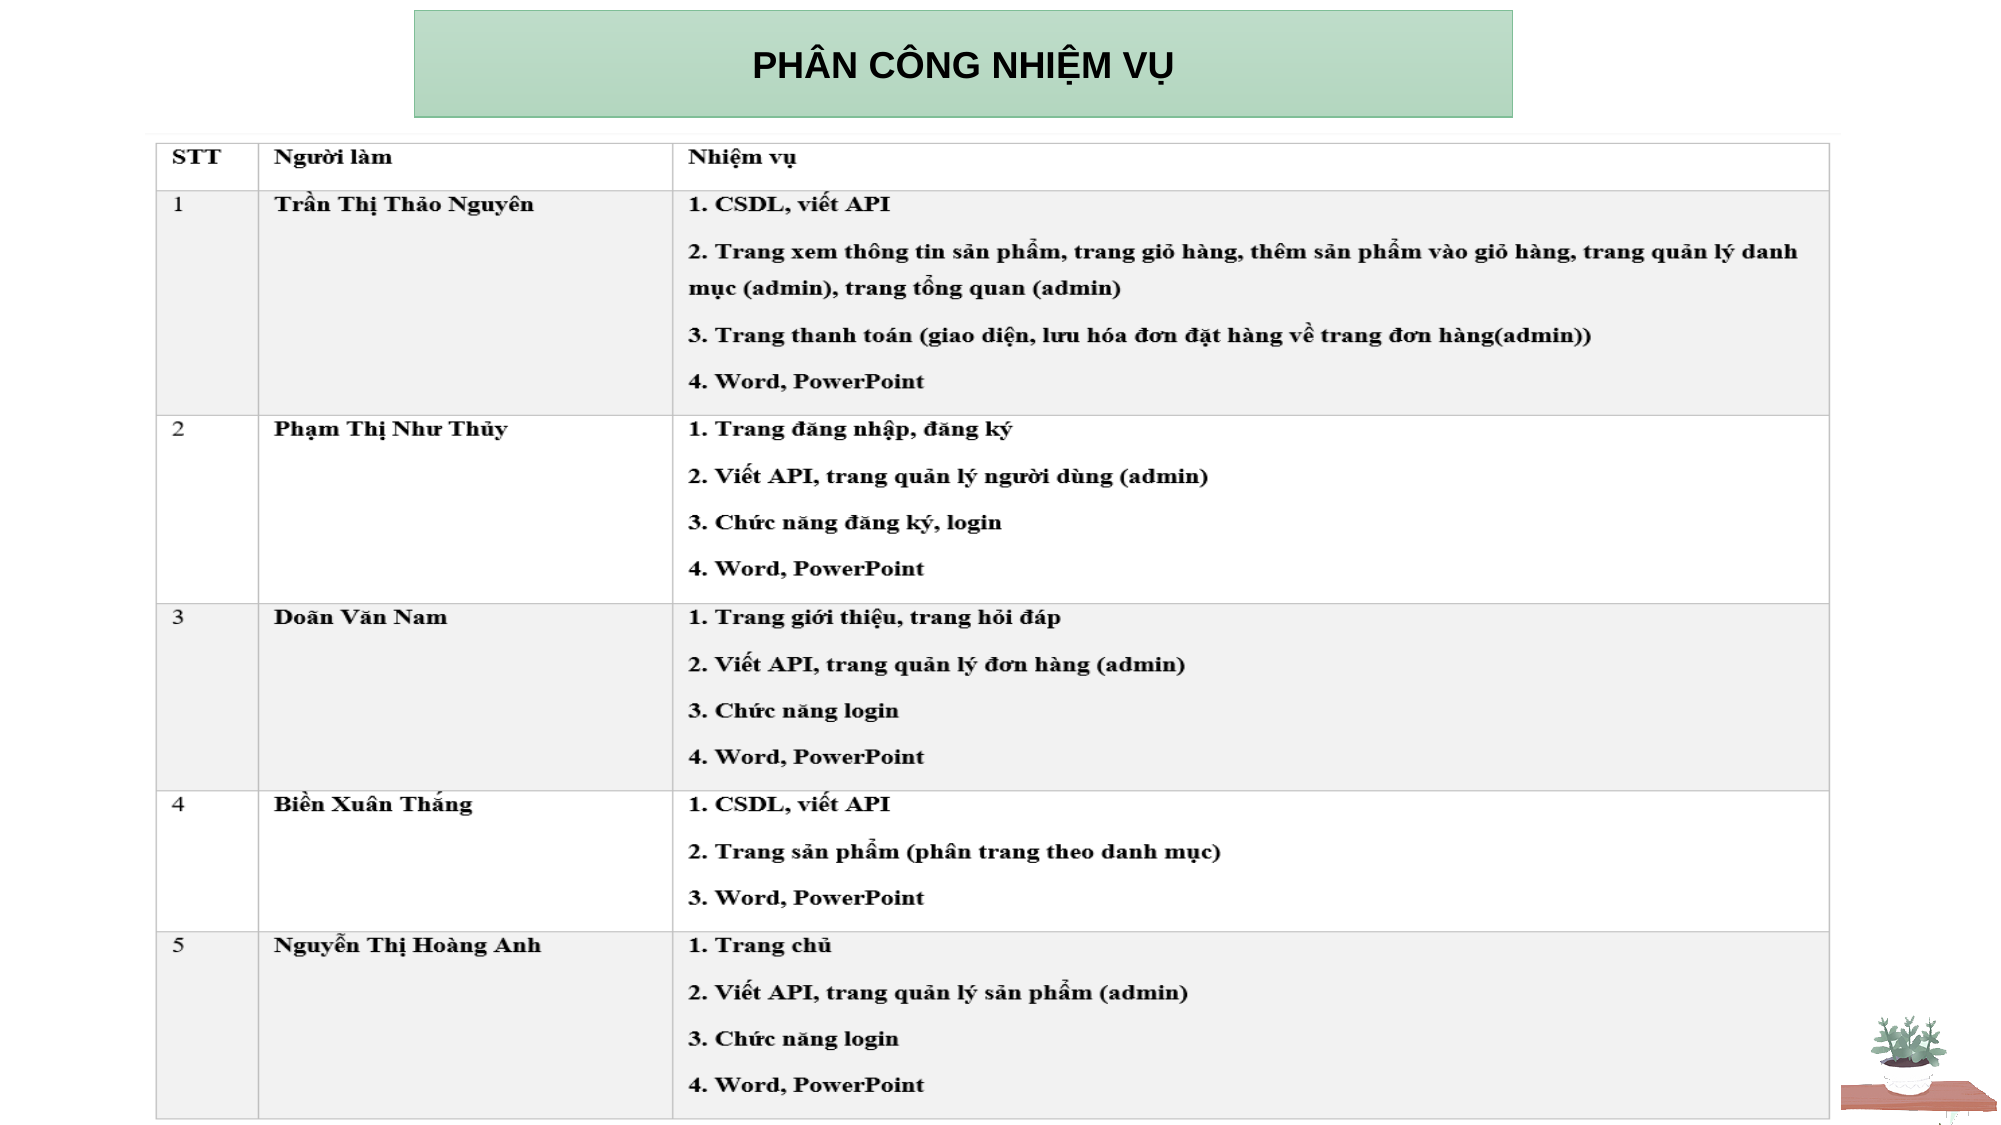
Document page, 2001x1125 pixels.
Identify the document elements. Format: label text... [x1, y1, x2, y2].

picture [1841, 962, 2000, 1125]
text_box PHÂN CÔNG NHIỆM VỤ [414, 10, 1513, 118]
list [145, 133, 1841, 1125]
